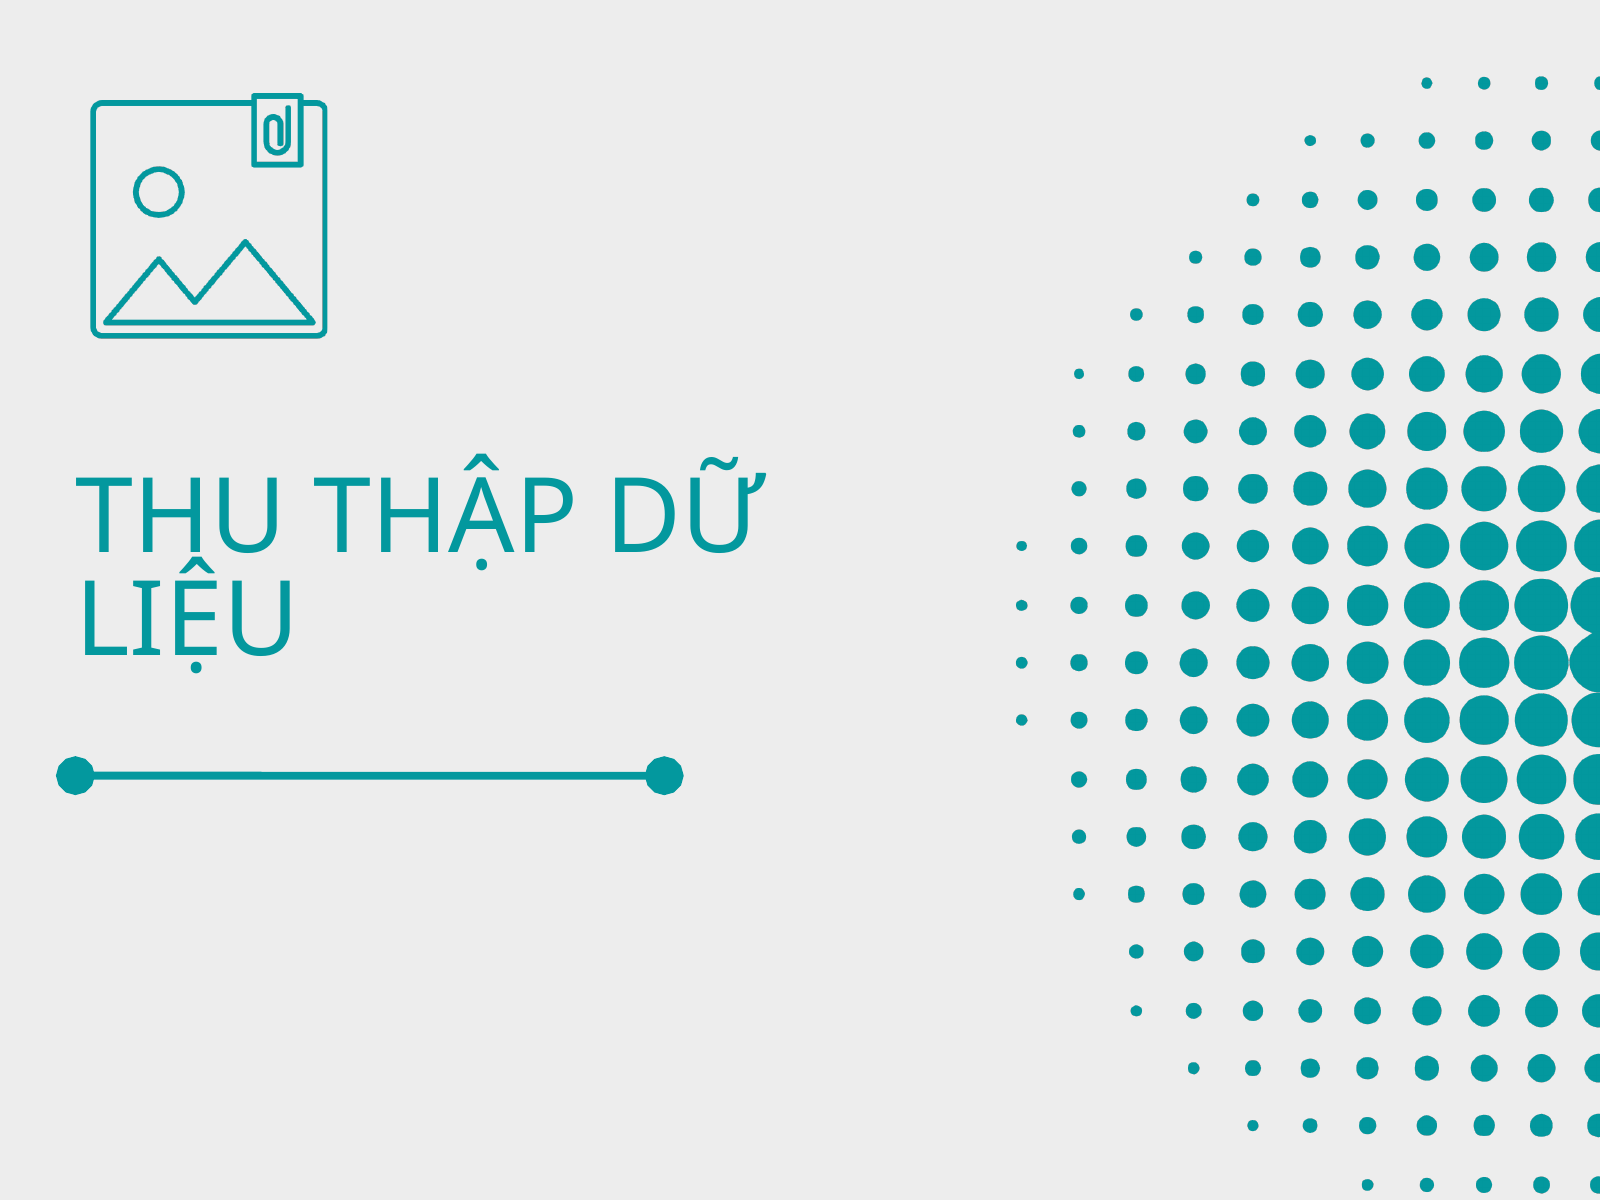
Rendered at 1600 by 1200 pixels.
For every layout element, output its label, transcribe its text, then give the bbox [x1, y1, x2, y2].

text_box [1015, 76, 1600, 1200]
text_box THU THẬP DỮ LIỆU [75, 469, 860, 677]
text_box [90, 93, 328, 339]
text_box [65, 765, 675, 787]
